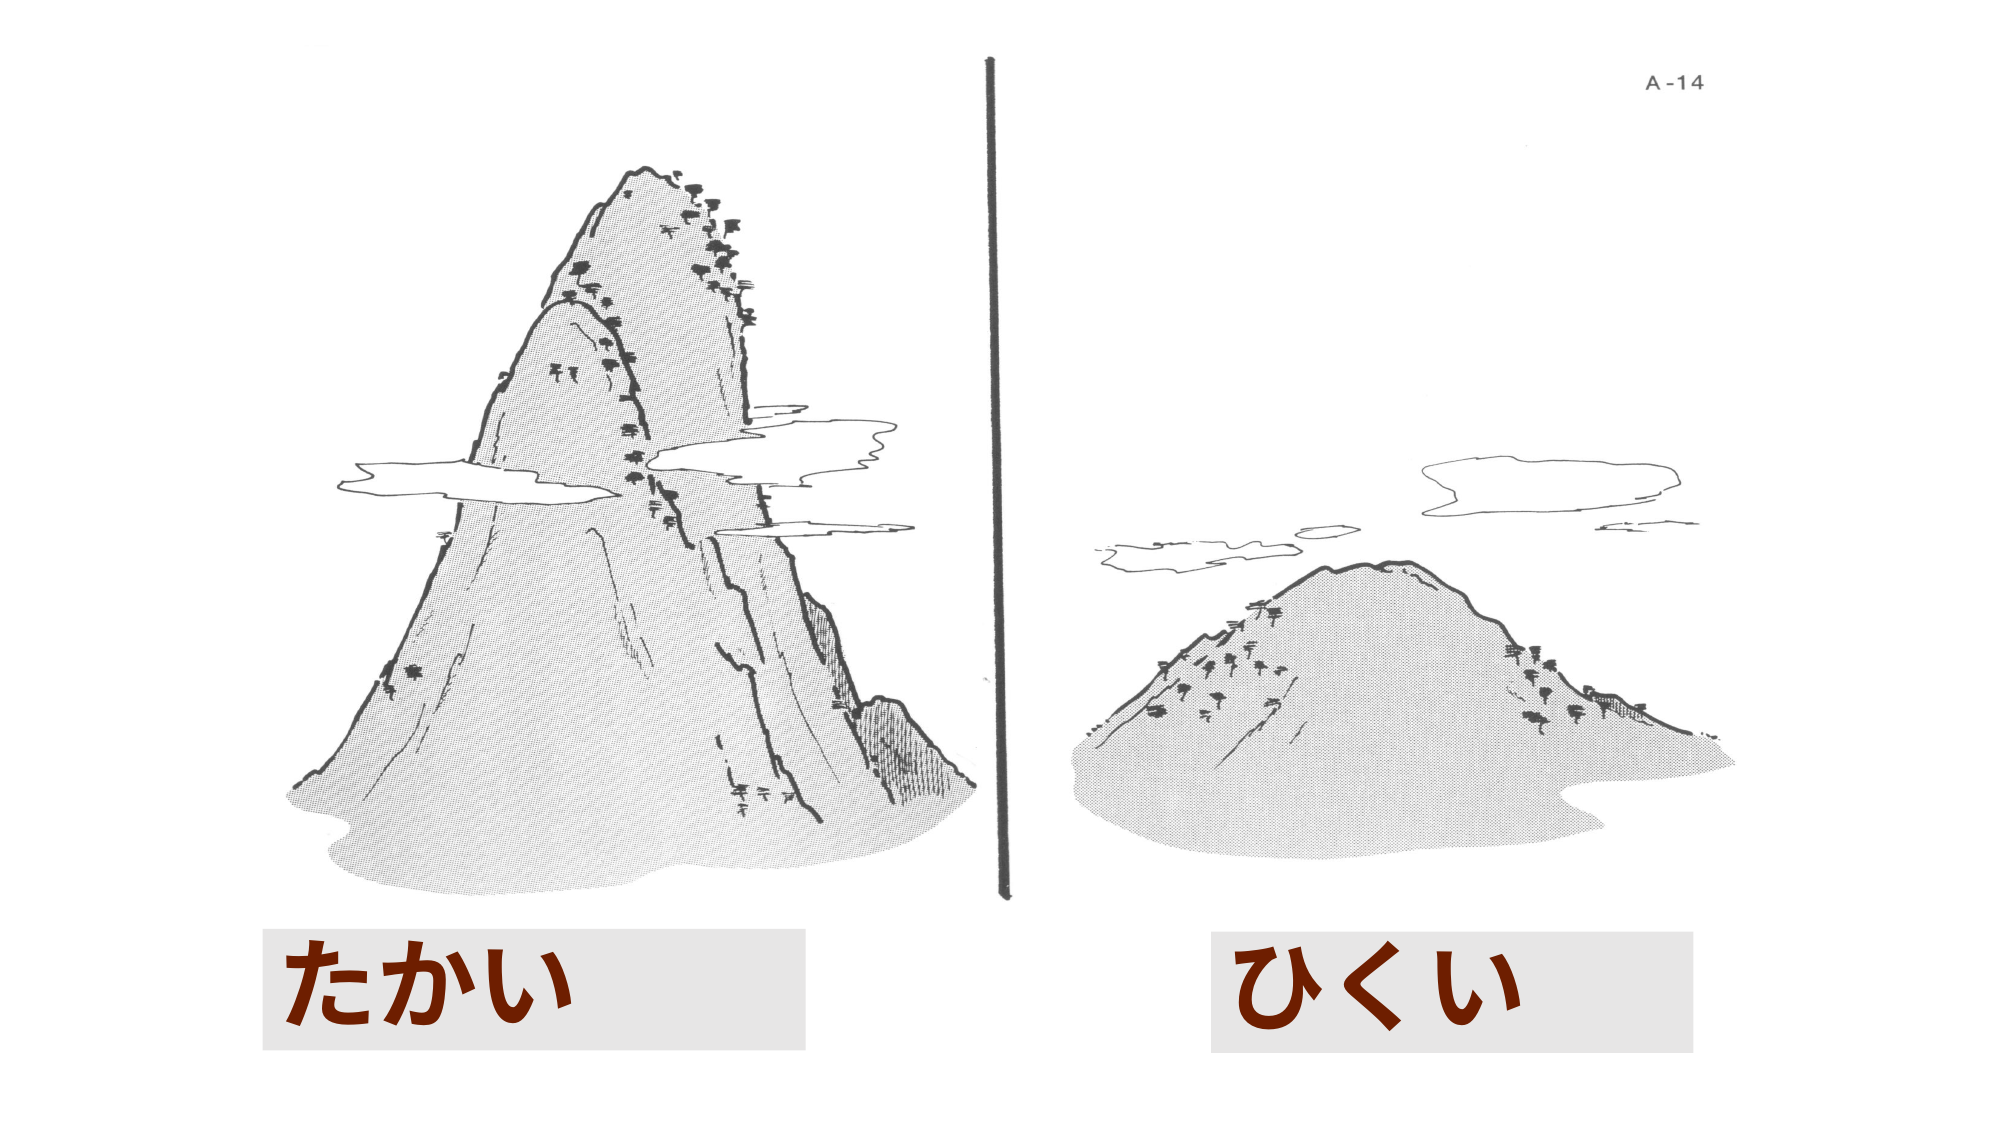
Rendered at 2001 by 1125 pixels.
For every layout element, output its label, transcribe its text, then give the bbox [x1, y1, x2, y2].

picture [275, 45, 1737, 910]
text_box ひくい [1211, 931, 1694, 1053]
text_box たかい [262, 928, 806, 1051]
